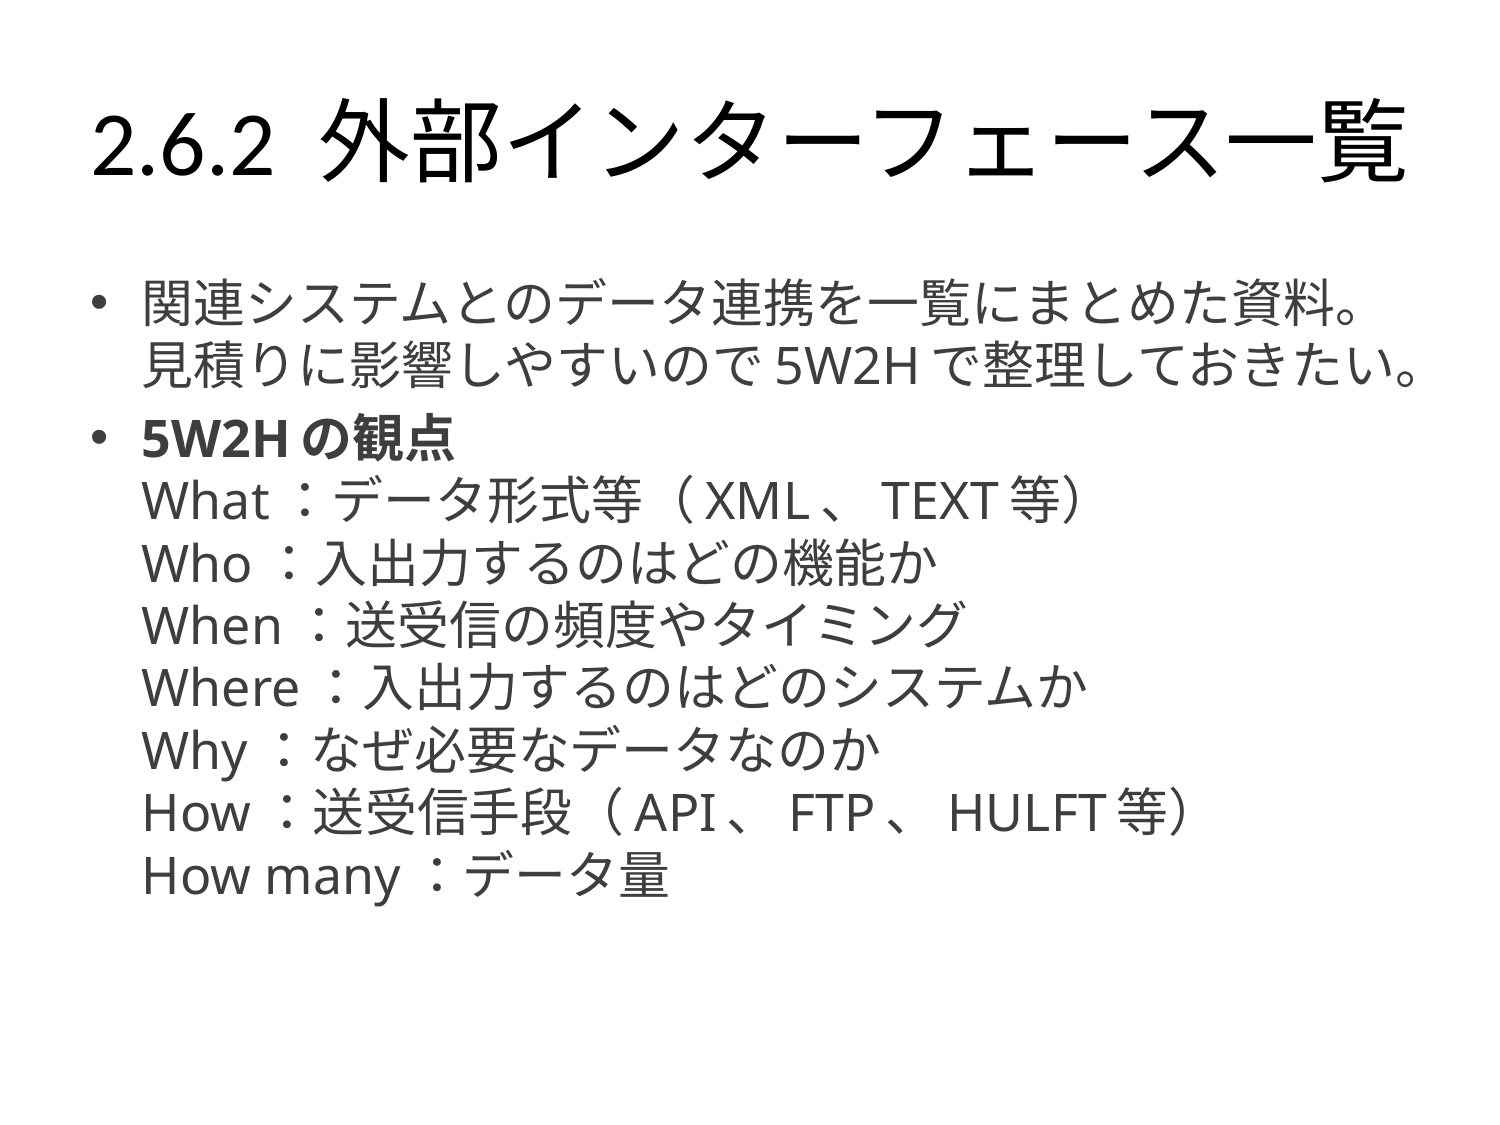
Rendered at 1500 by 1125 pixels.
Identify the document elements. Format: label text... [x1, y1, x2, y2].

title 2.6.2 外部インターフェース一覧 [75, 45, 1425, 233]
list 関連システムとのデータ連携を一覧にまとめた資料。 見積りに影響しやすいので5W2Hで整理しておきたい。 5W2Hの観点 What：データ形式等（XML、TEXT等） Who：入出力するのはどの機能か When：送受信の頻度やタイミング Where：入出力するのはどのシステムか Why：なぜ必要なデータなのか How：送受信手段（API、FTP、HULFT等） How many：データ量 [75, 262, 1425, 1005]
